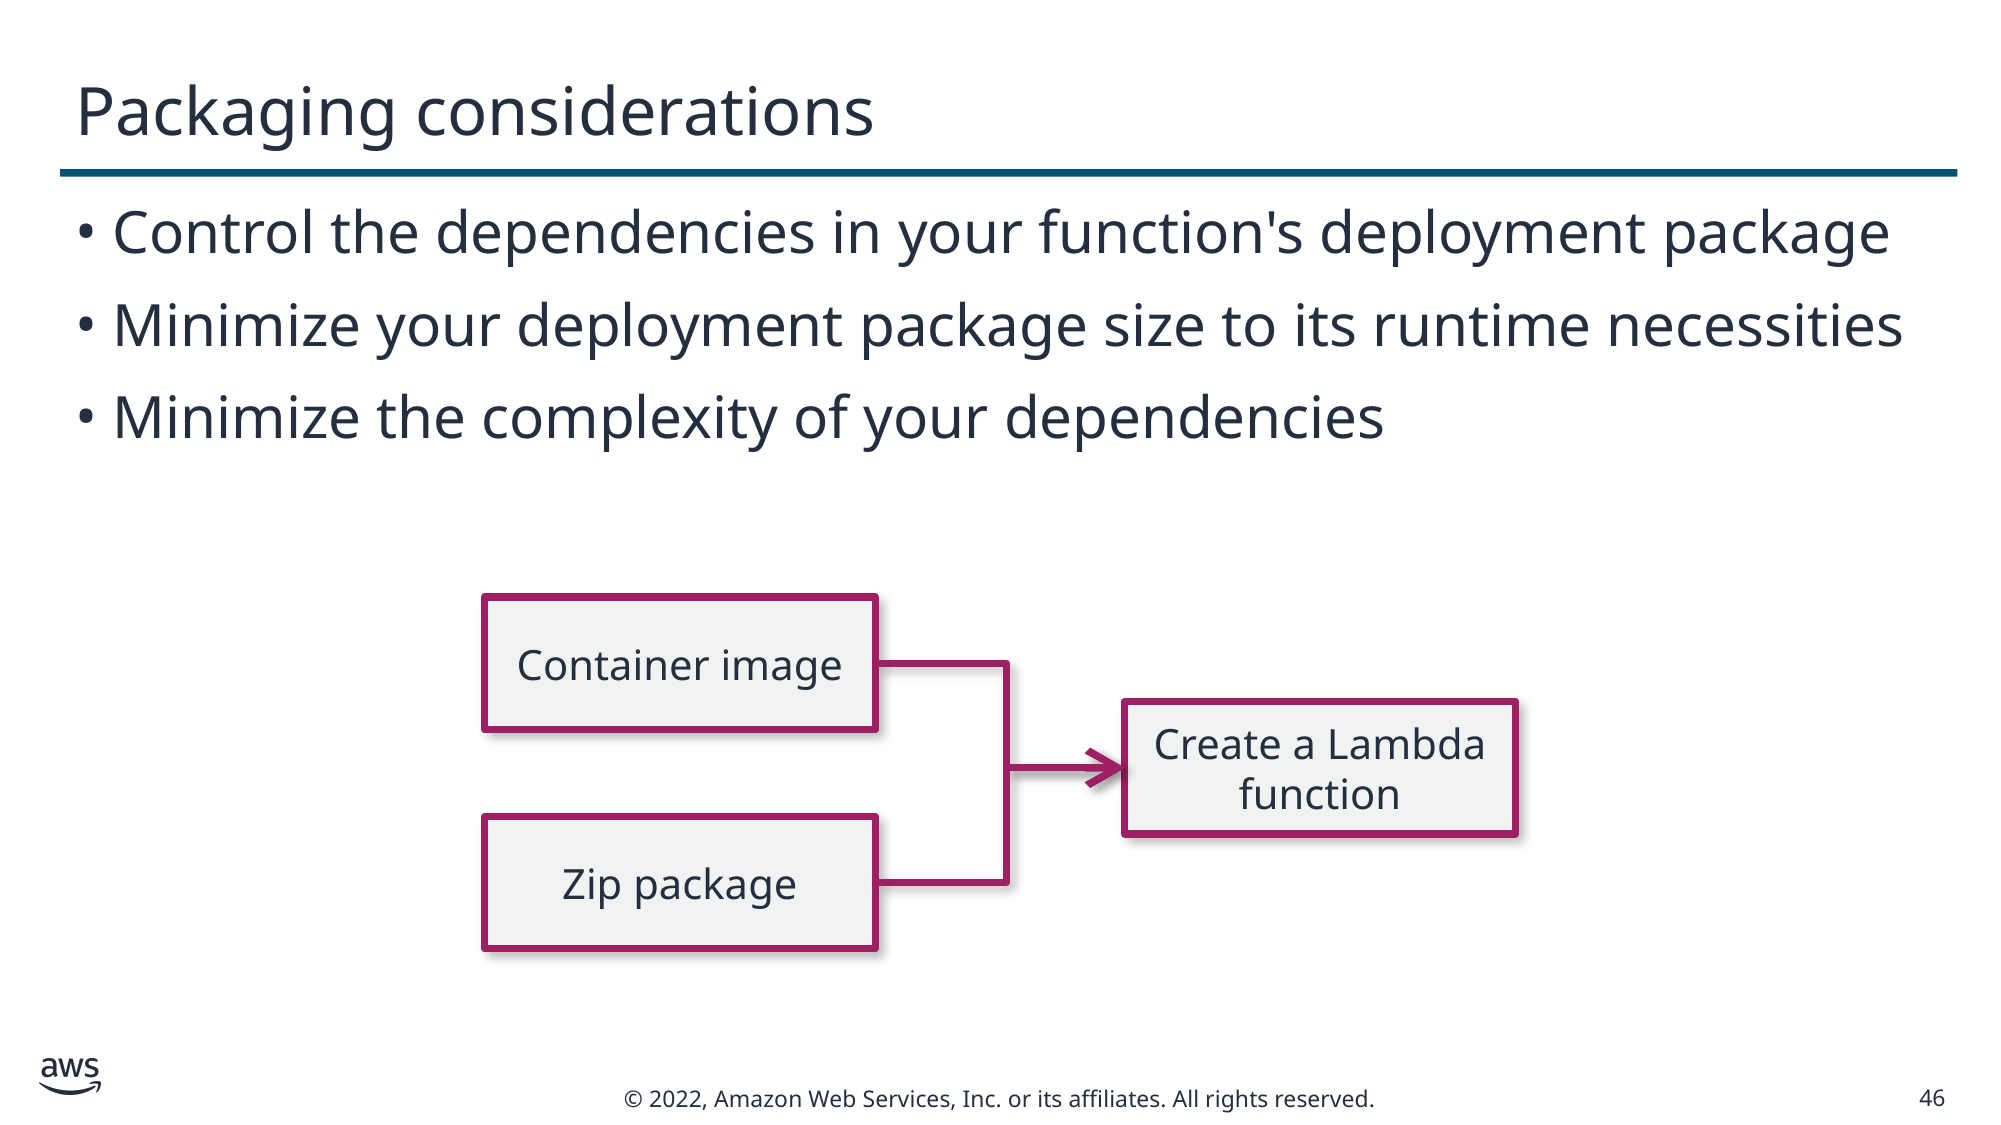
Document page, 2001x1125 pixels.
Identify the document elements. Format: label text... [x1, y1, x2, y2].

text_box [484, 596, 1516, 949]
list Control the dependencies in your function's deployment package Minimize your deployment package size to its runtime necessities Minimize the complexity of your dependencies [60, 187, 1961, 1056]
title Packaging considerations [60, 49, 1958, 170]
slide_number 46 [1881, 1077, 1961, 1121]
picture [39, 1058, 101, 1095]
